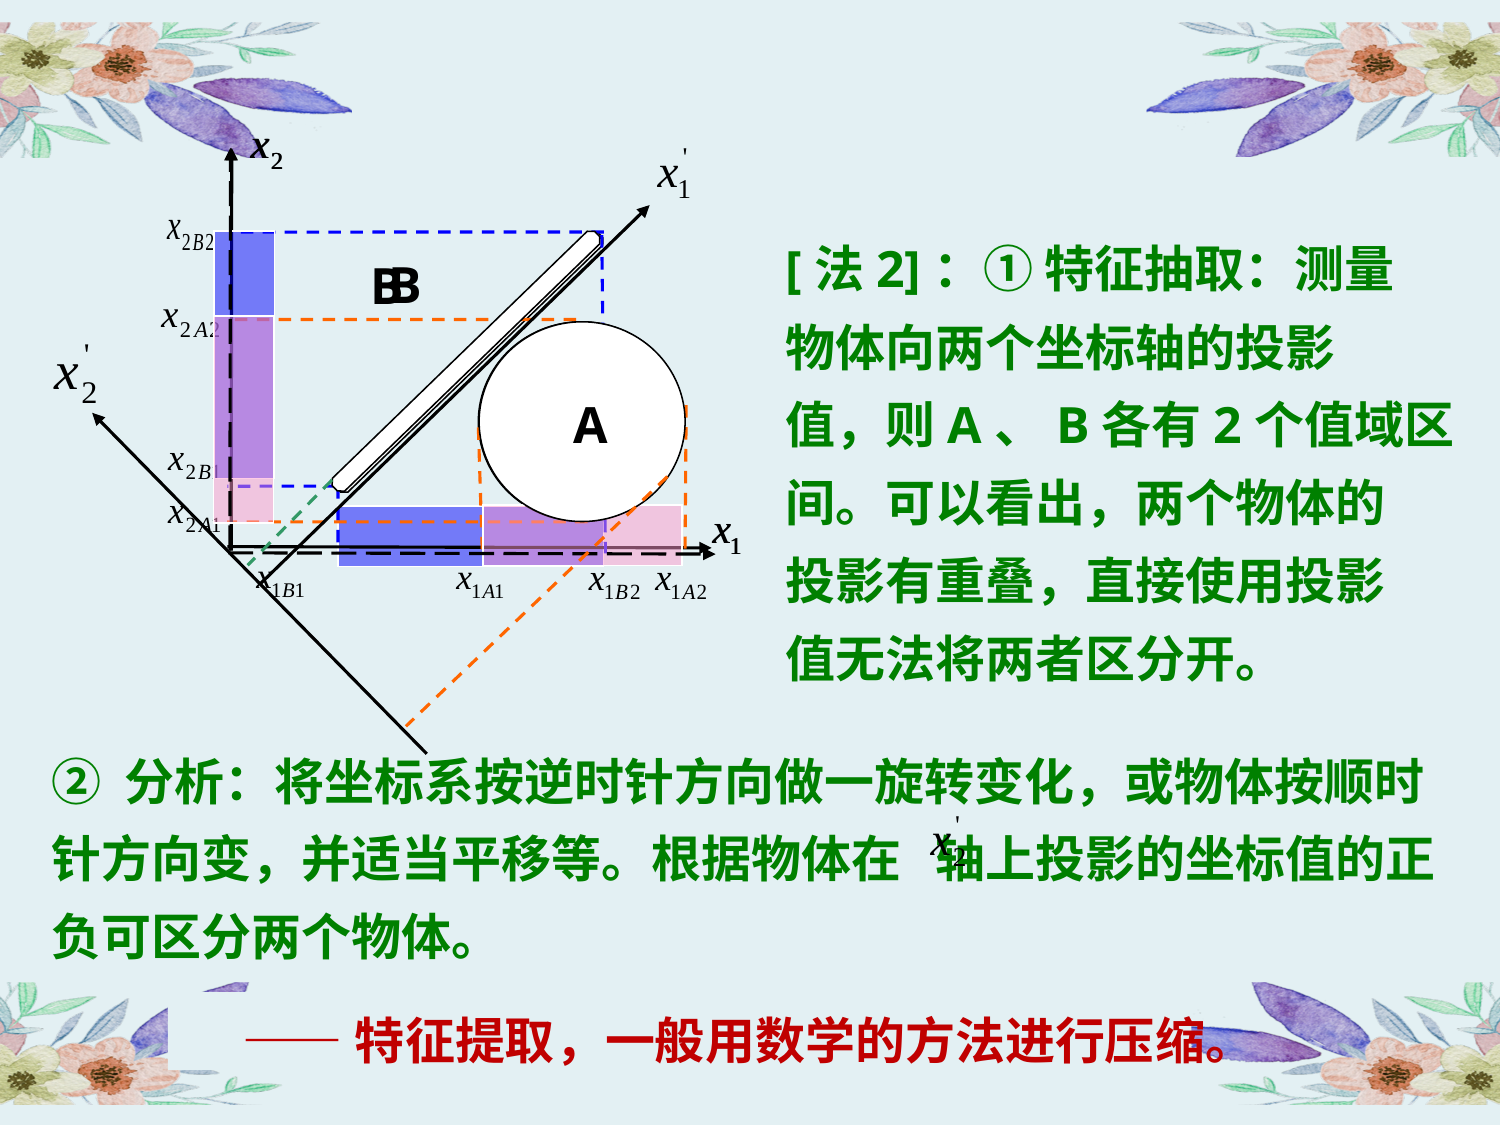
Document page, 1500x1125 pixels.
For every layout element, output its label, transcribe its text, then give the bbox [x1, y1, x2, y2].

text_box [51, 730, 1447, 967]
picture [0, 23, 352, 158]
picture [1036, 983, 1500, 1105]
picture [0, 983, 464, 1105]
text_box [21, 117, 747, 727]
picture [1147, 23, 1500, 157]
text_box [法2]：① 特征抽取：测量 物体向两个坐标轴的投影 值，则A、B各有2个值域区 间。可以看出，两个物体的 投影有重叠，直接使用投影 值无法将两者区分开。 [785, 219, 1464, 688]
text_box ——特征提取，一般用数学的方法进行压缩。 [167, 992, 1192, 1071]
